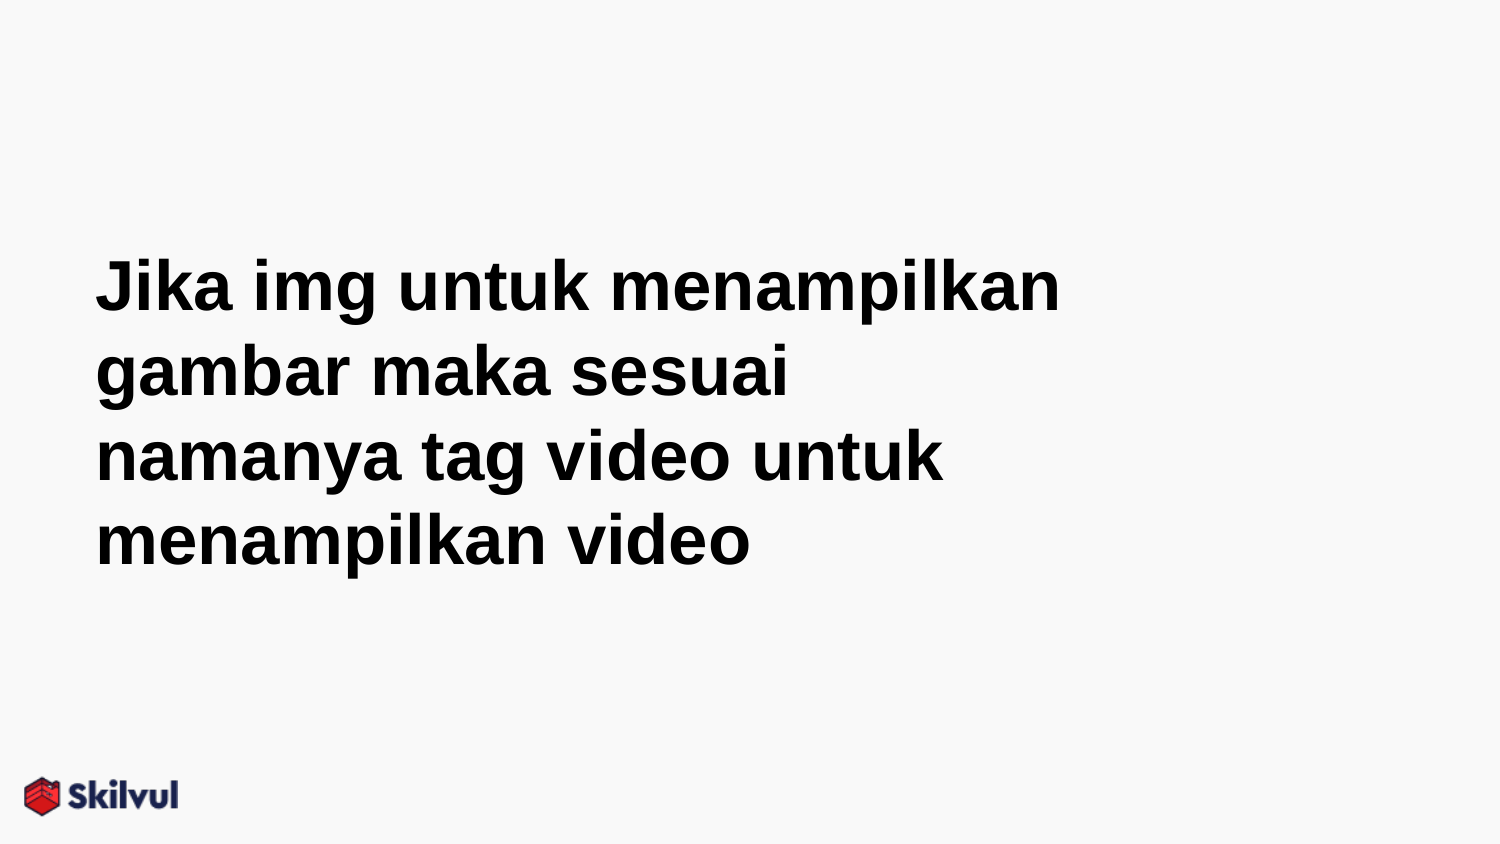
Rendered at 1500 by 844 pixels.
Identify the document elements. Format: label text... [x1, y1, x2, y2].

title Jika img untuk menampilkan gambar maka sesuai namanya tag video untuk menampilkan video [80, 73, 1125, 745]
picture [24, 774, 178, 819]
